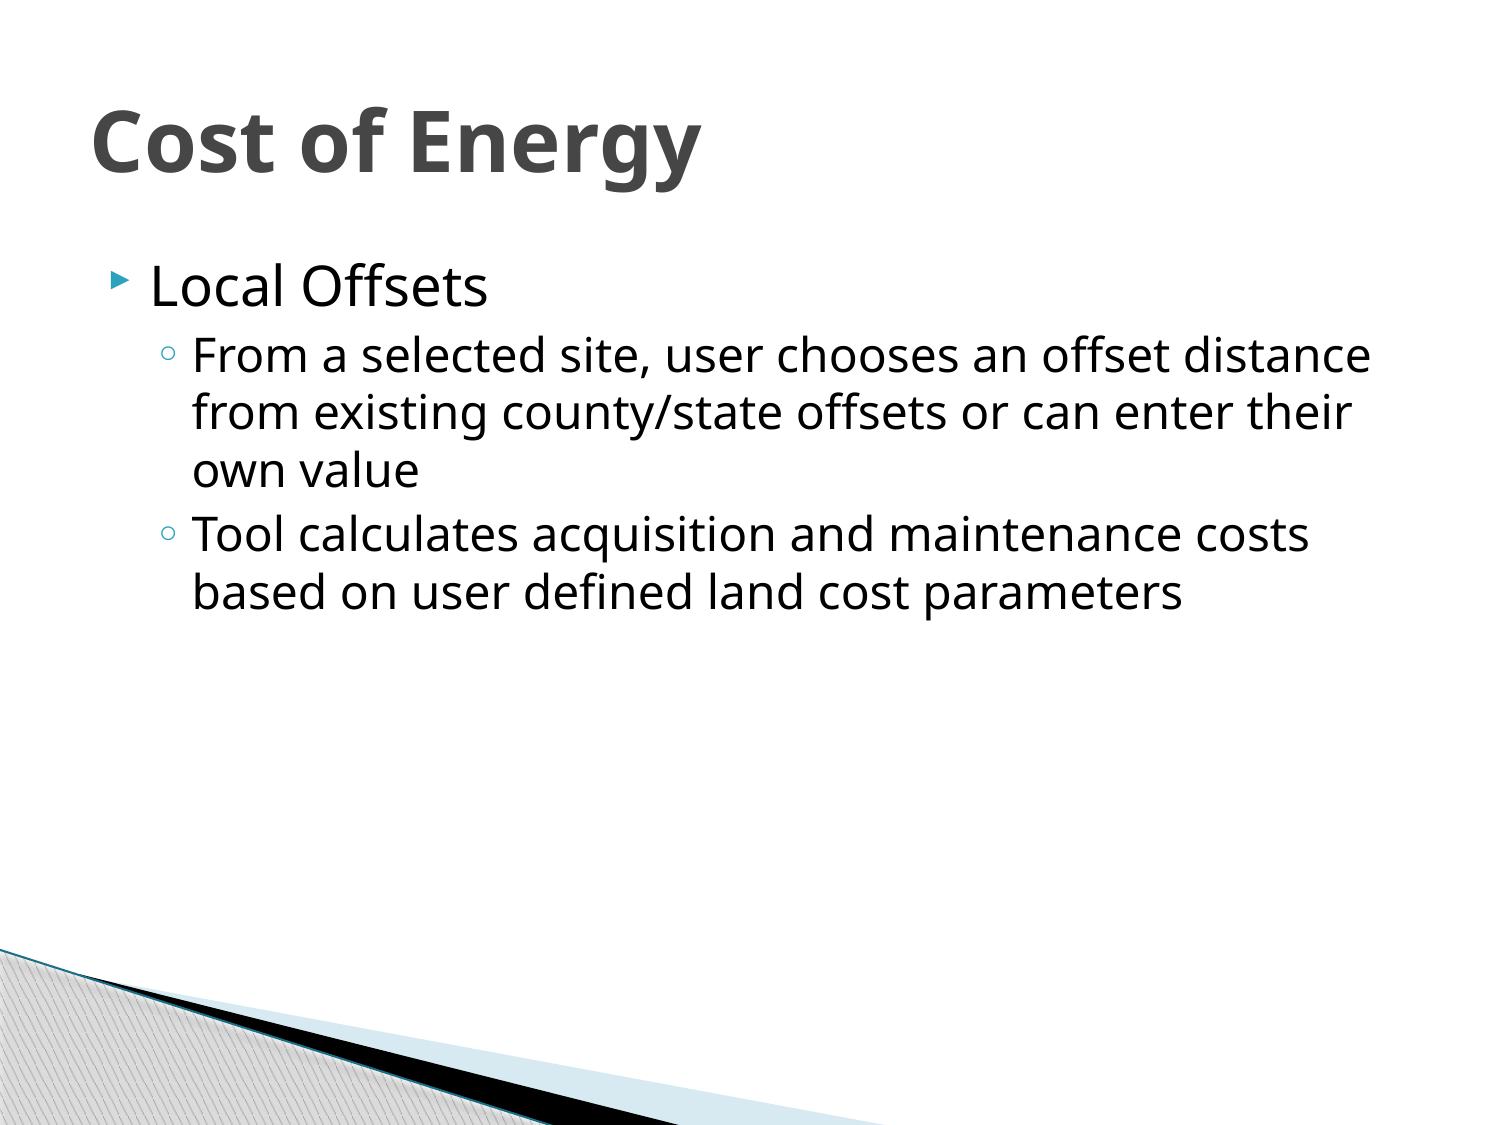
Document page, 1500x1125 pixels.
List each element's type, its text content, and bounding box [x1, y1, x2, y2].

list Local Offsets From a selected site, user chooses an offset distance from existing county/state offsets or can enter their own value Tool calculates acquisition and maintenance costs based on user defined land cost parameters [75, 243, 1425, 986]
title Cost of Energy [75, 45, 1425, 233]
